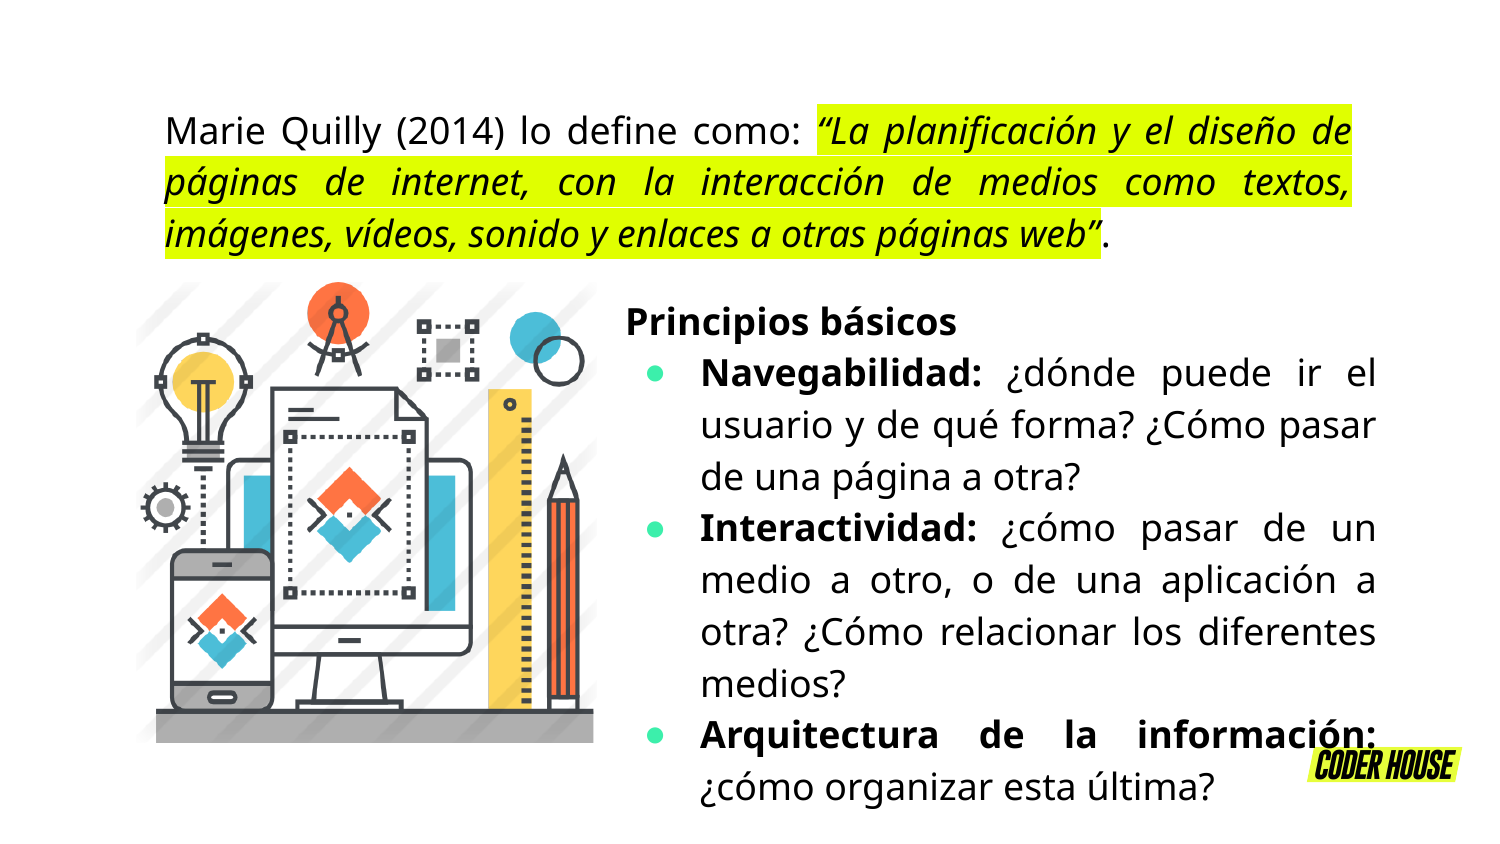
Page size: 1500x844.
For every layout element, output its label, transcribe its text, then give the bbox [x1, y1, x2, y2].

subtitle Marie Quilly (2014) lo define como: “La planificación y el diseño de páginas de internet, con la interacción de medios como textos, imágenes, vídeos, sonido y enlaces a otras páginas web”. [149, 84, 1368, 280]
picture [135, 282, 597, 744]
picture [1302, 741, 1466, 788]
text_box Principios básicos Navegabilidad: ¿dónde puede ir el usuario y de qué forma? ¿Cómo pasar de una página a otra? Interactividad: ¿cómo pasar de un medio a otro, o de una aplicación a otra? ¿Cómo relacionar los diferentes medios? Arquitectura de la información: ¿cómo organizar esta última? [535, 275, 1393, 825]
